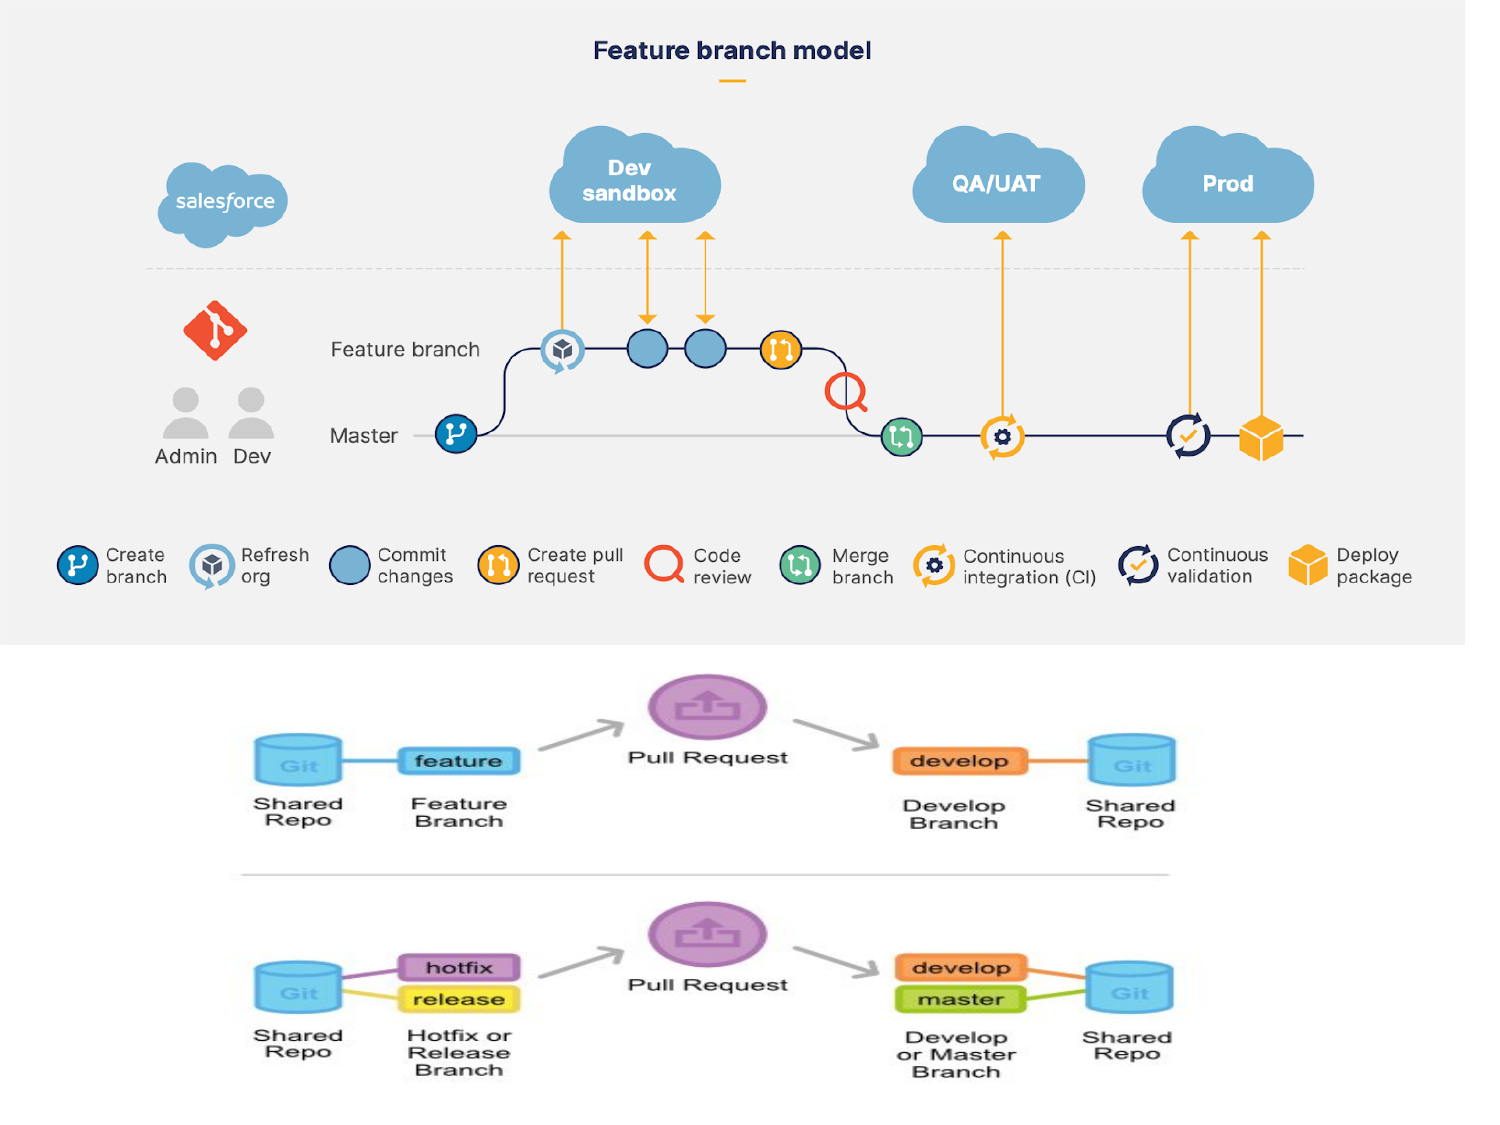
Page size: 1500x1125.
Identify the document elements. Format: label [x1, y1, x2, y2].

picture [0, 0, 1466, 645]
picture [199, 656, 1231, 1102]
